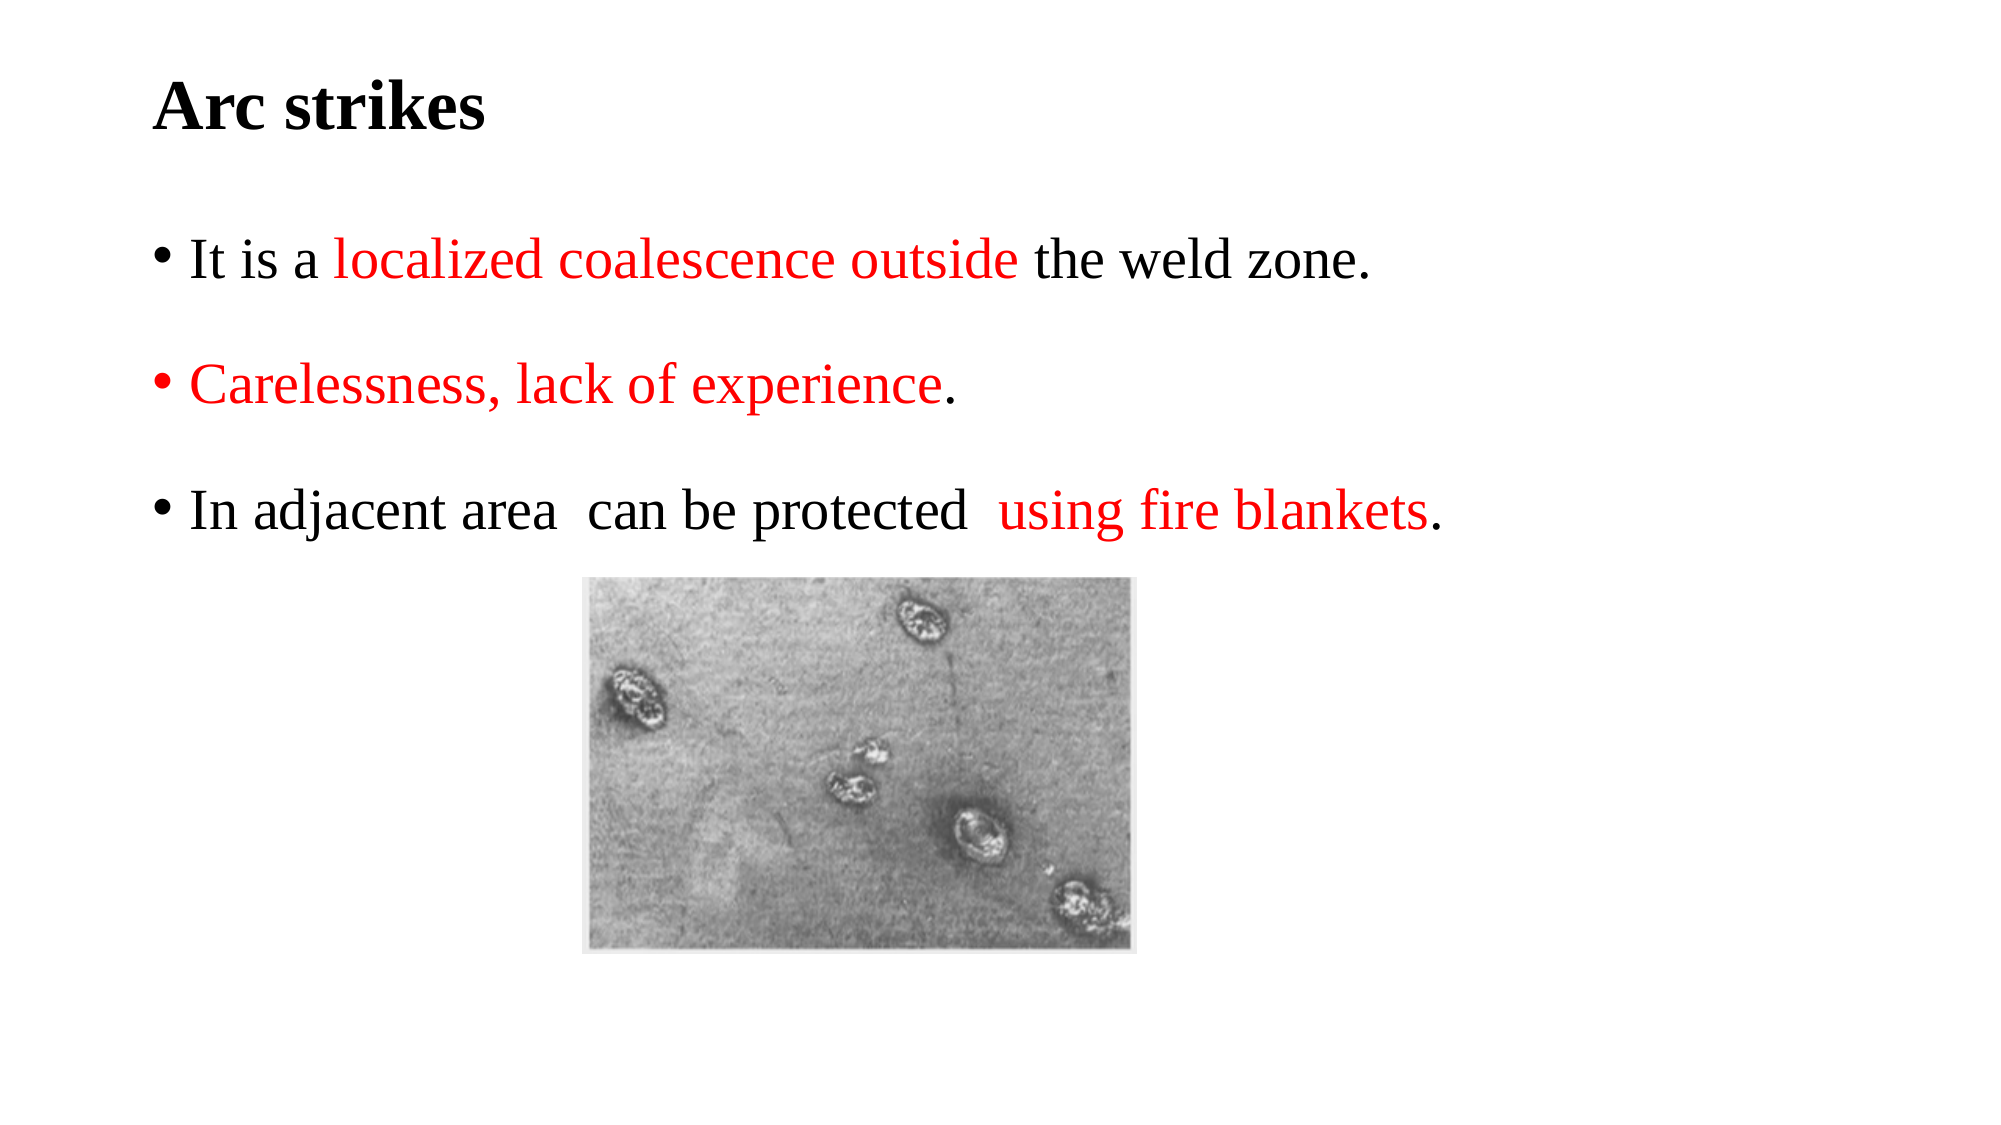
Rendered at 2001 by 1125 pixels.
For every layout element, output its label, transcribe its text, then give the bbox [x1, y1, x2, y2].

title Arc strikes [137, 59, 1863, 153]
picture [582, 577, 1137, 954]
list It is a localized coalescence outside the weld zone. Carelessness, lack of experience. In adjacent area can be protected using fire blankets. [137, 177, 1863, 1070]
